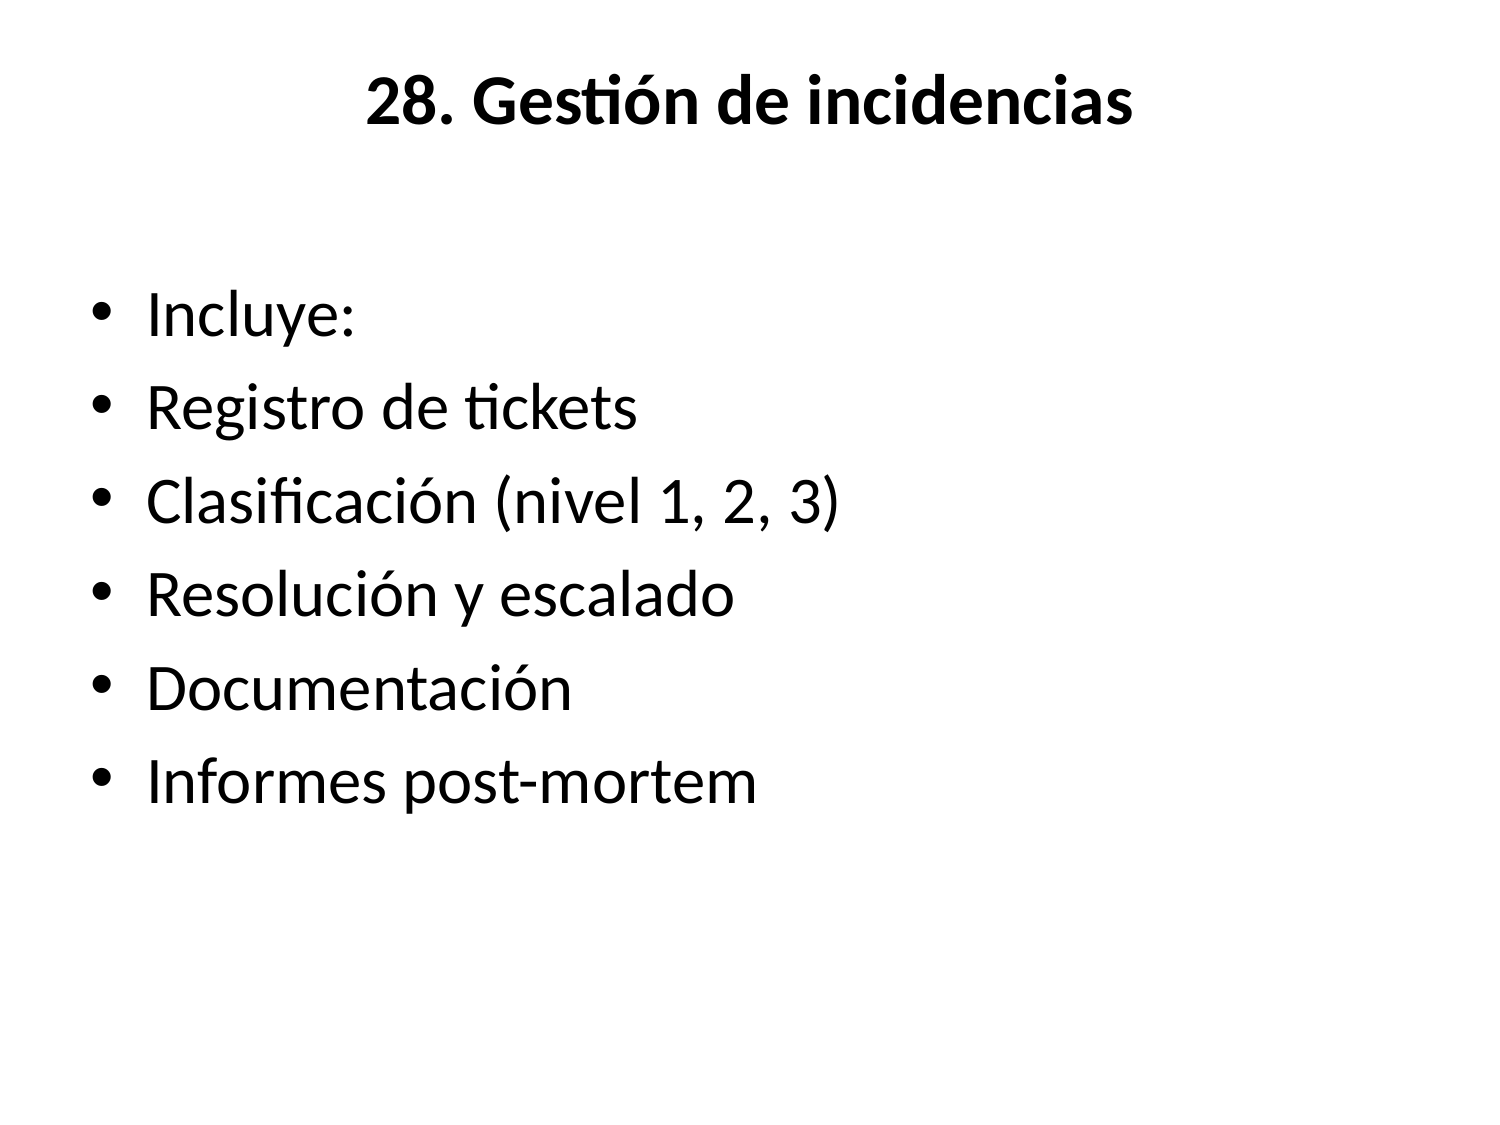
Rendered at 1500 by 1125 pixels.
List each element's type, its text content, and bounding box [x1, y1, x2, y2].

title 28. Gestión de incidencias [75, 45, 1425, 233]
list Incluye: Registro de tickets Clasificación (nivel 1, 2, 3) Resolución y escalado Documentación Informes post-mortem [75, 262, 1425, 1005]
